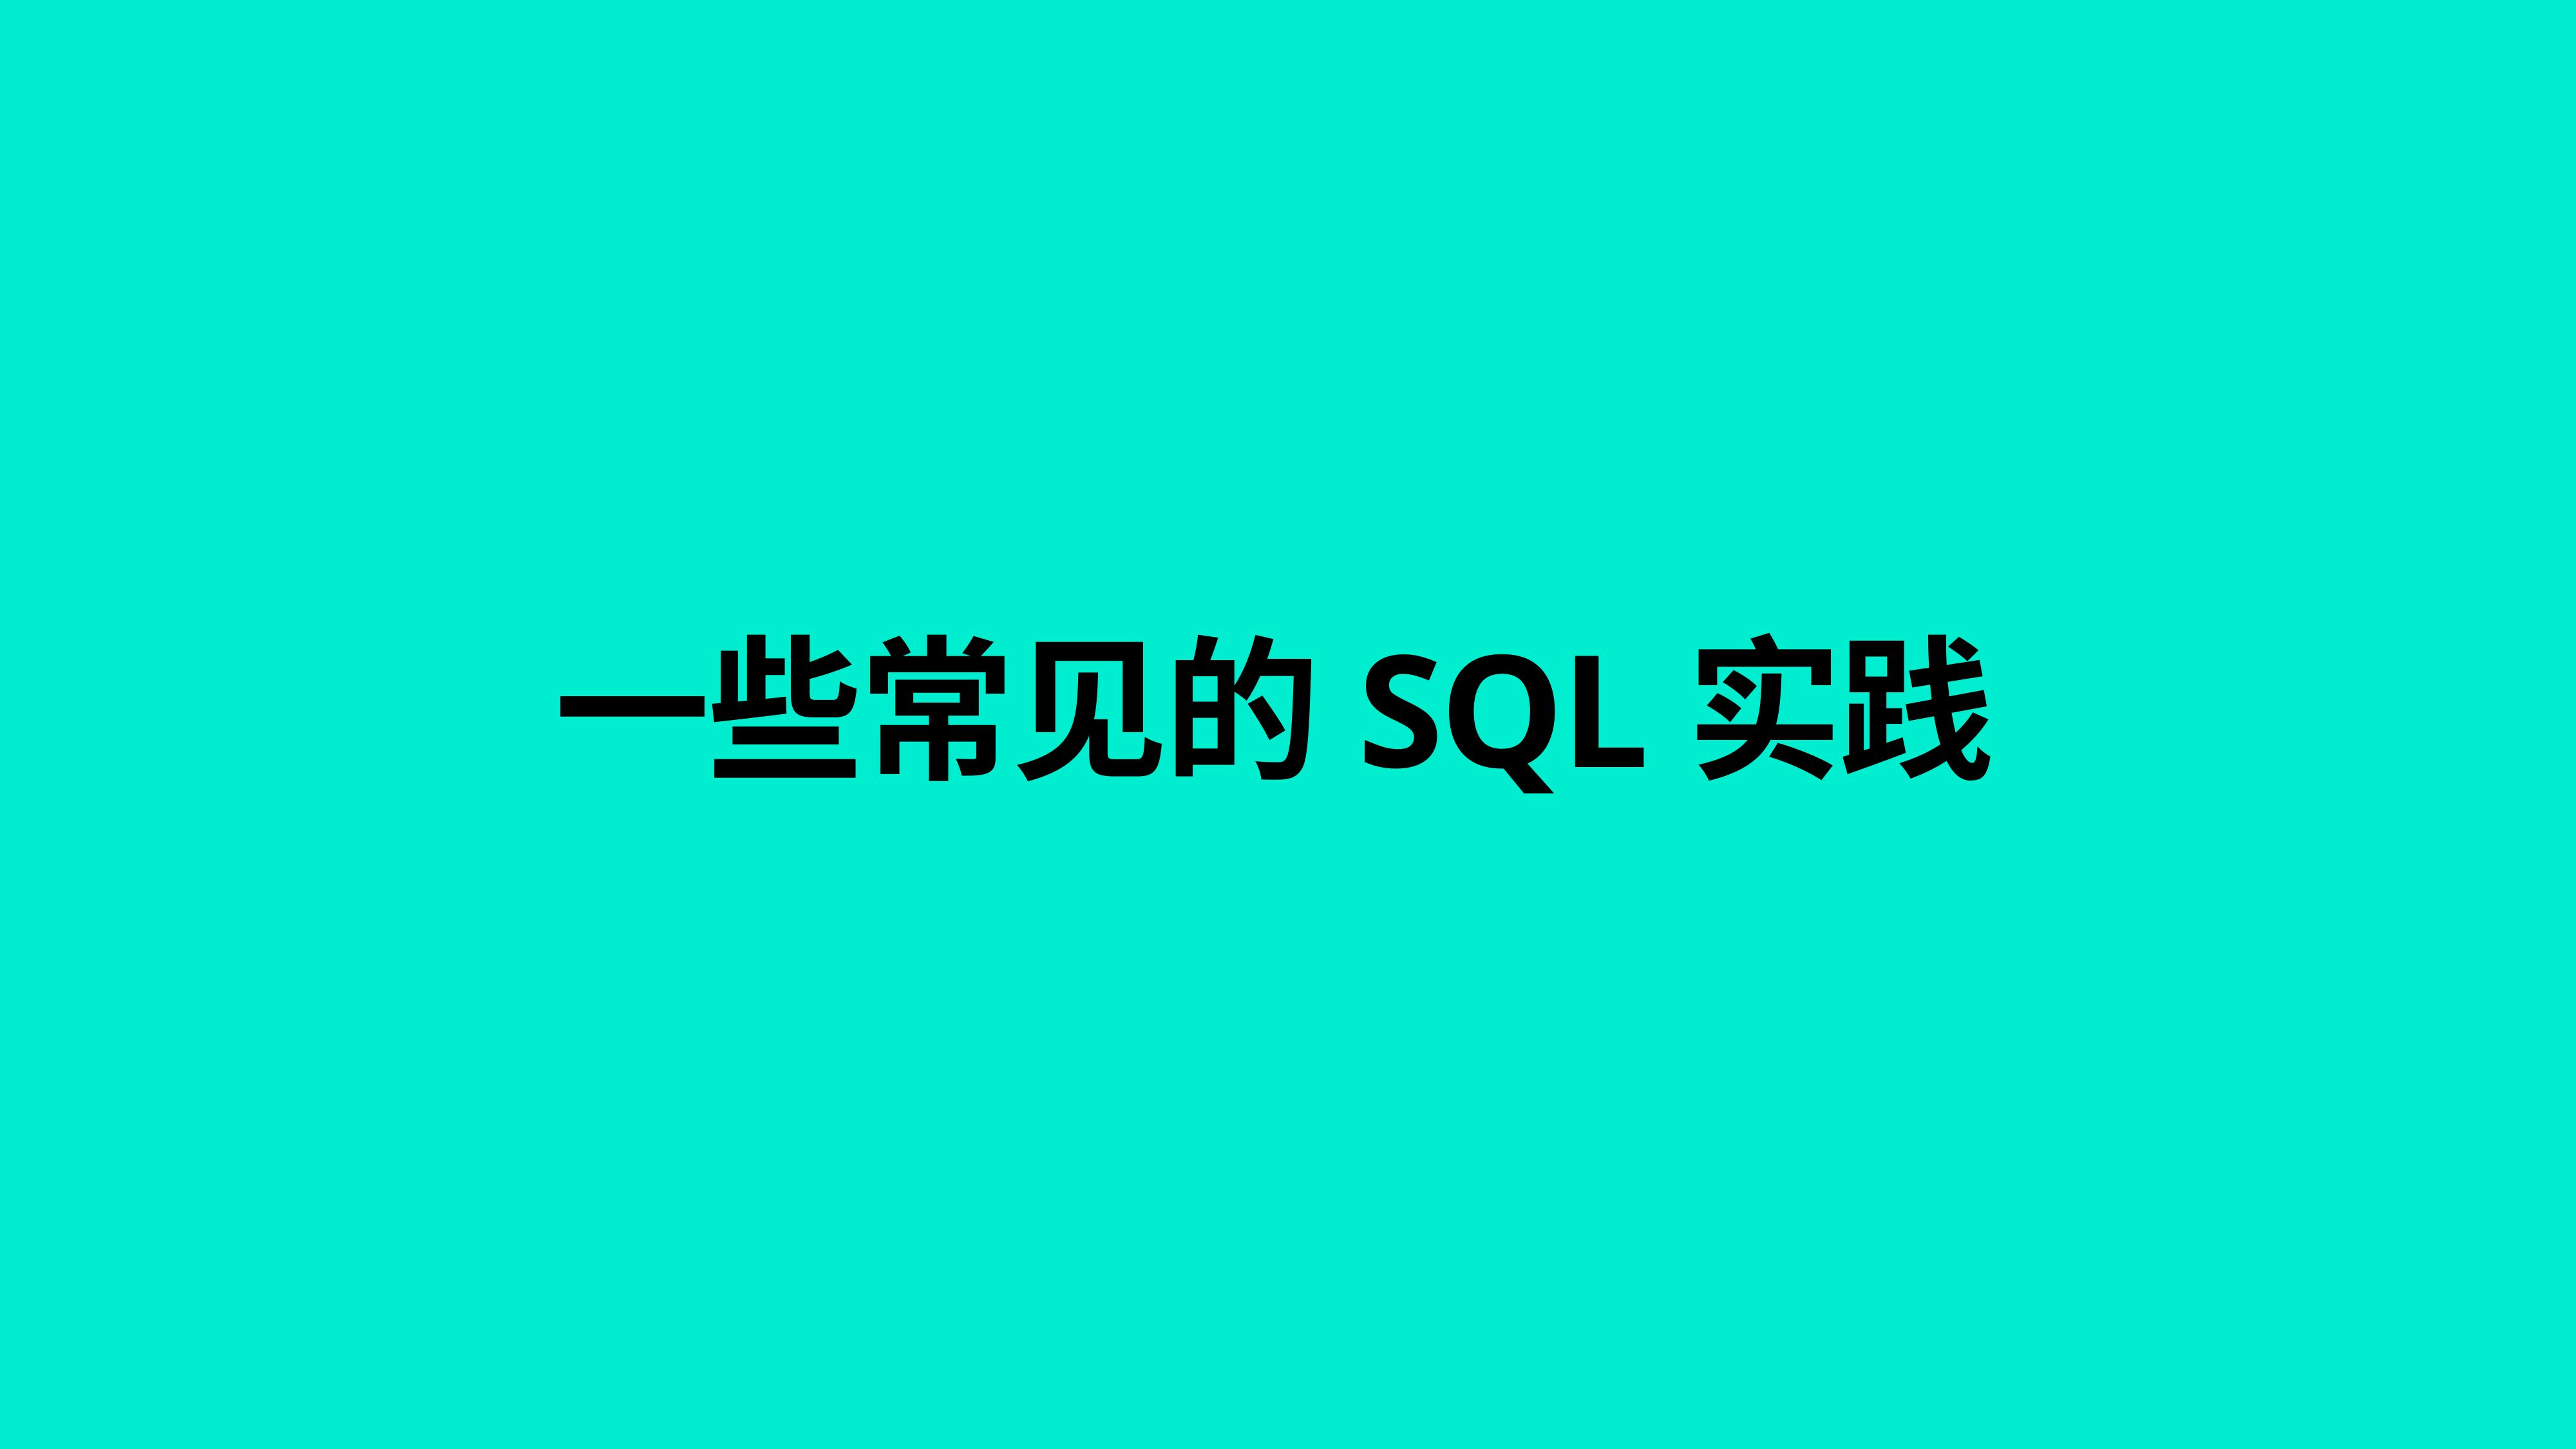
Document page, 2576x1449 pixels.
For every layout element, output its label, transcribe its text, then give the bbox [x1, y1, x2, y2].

text_box 一些常见的SQL实践 [549, 627, 2230, 807]
